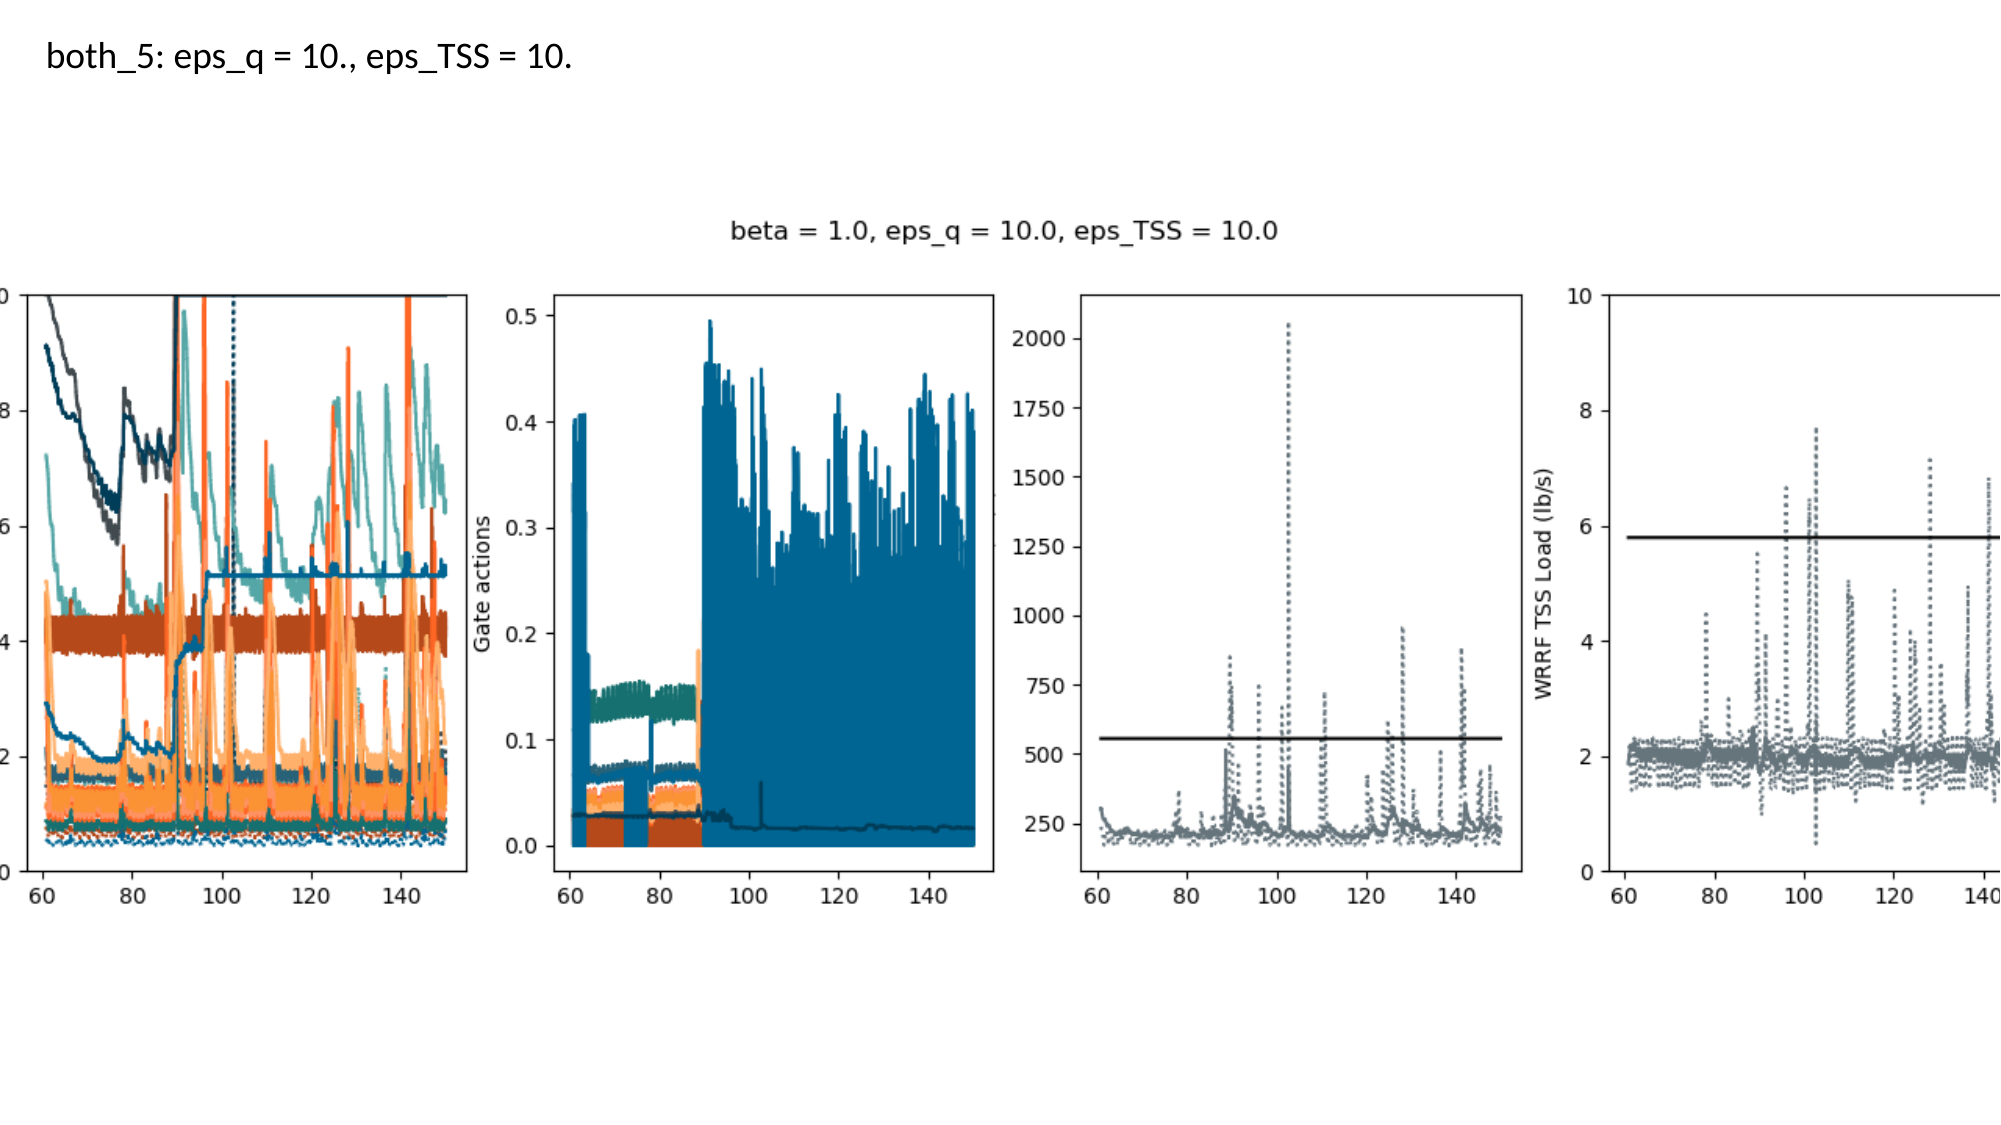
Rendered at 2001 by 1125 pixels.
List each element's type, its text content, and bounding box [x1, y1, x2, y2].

picture [0, 207, 2000, 918]
text_box both_5: eps_q = 10., eps_TSS = 10. [31, 23, 589, 84]
